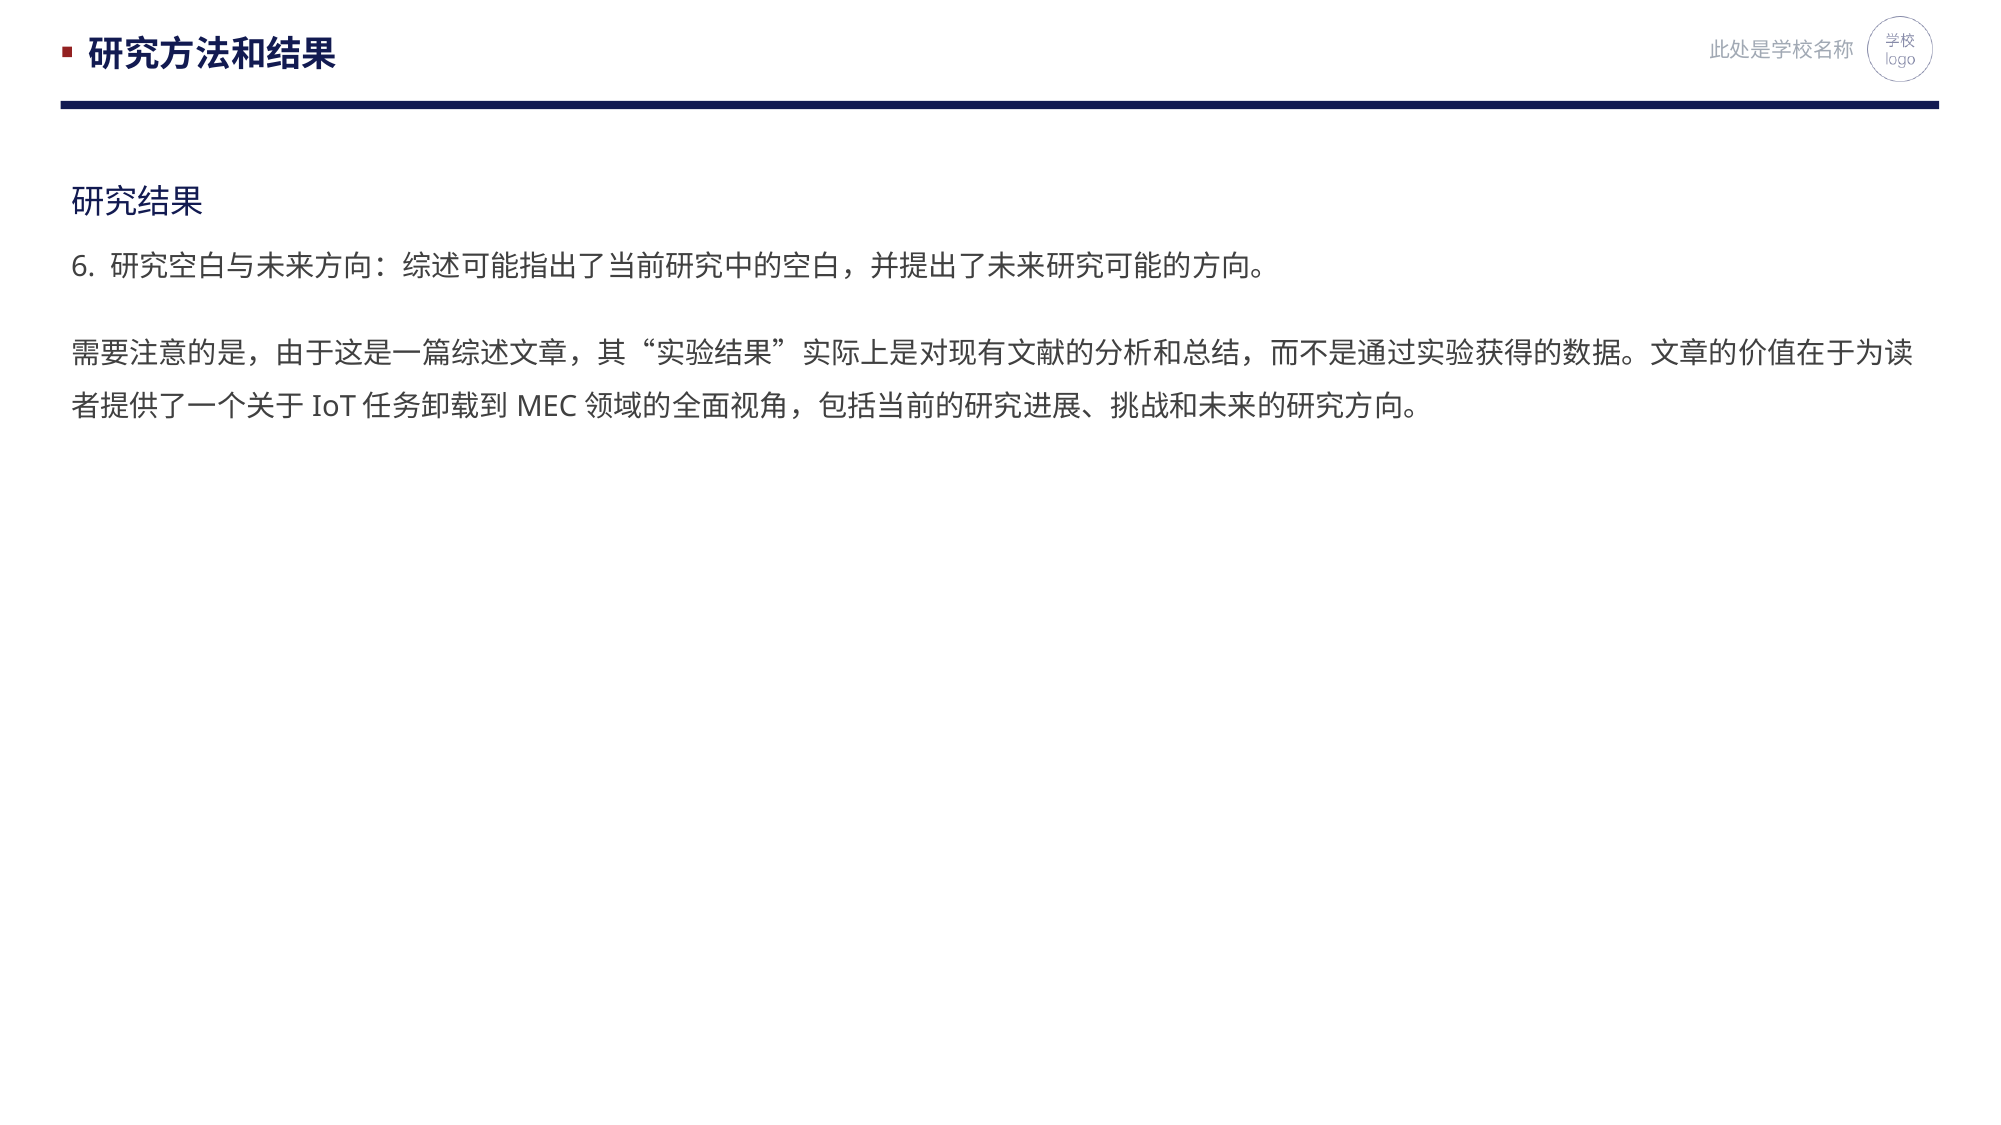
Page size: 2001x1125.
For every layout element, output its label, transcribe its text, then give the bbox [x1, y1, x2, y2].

text_box [60, 100, 1940, 110]
text_box 研究方法和结果 [74, 23, 520, 81]
text_box 6. 研究空白与未来方向：综述可能指出了当前研究中的空白，并提出了未来研究可能的方向。 需要注意的是，由于这是一篇综述文章，其“实验结果”实际上是对现有文献的分析和总结，而不是通过实验获得的数据。文章的价值在于为读者提供了一个关于IoT任务卸载到MEC领域的全面视角，包括当前的研究进展、挑战和未来的研究方向。 [56, 239, 1931, 1070]
picture [1867, 16, 1933, 82]
text_box [61, 46, 73, 58]
text_box 研究结果 [56, 160, 659, 239]
text_box 此处是学校名称 [1592, 28, 1867, 69]
